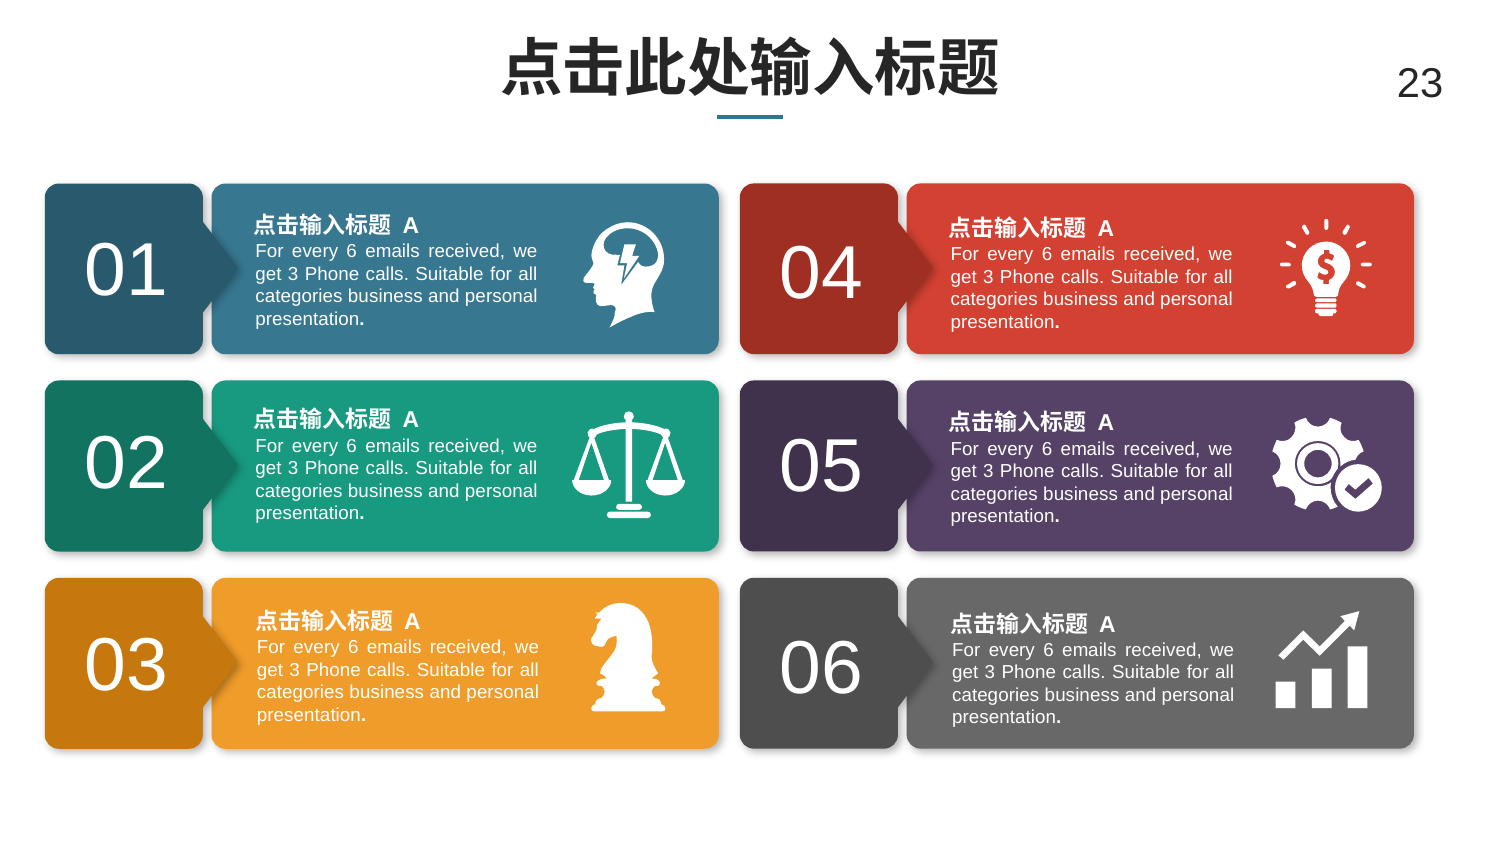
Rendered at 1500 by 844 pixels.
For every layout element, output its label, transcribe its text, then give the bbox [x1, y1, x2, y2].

text_box [591, 602, 666, 712]
text_box For every 6 emails received, we get 3 Phone calls. Suitable for all categories business and personal presentation. [939, 430, 1244, 532]
text_box [1275, 681, 1296, 709]
text_box 01 [72, 215, 180, 317]
text_box [211, 380, 719, 552]
text_box [1279, 262, 1291, 267]
text_box [1335, 464, 1382, 512]
text_box [739, 380, 933, 552]
text_box [583, 222, 665, 328]
text_box [1342, 224, 1350, 235]
text_box [44, 183, 238, 355]
text_box [1311, 668, 1332, 709]
text_box [572, 411, 685, 502]
text_box [1356, 241, 1367, 249]
slide_number 23 [1385, 50, 1465, 96]
text_box [616, 503, 643, 510]
text_box [1301, 224, 1310, 235]
text_box [1347, 646, 1368, 709]
text_box [906, 577, 1414, 749]
text_box [1285, 240, 1297, 249]
text_box 06 [768, 612, 875, 714]
text_box 点击输入标题 A [242, 205, 431, 244]
text_box 点击输入标题 A [242, 399, 431, 438]
text_box 点击输入标题 A [937, 402, 1126, 441]
text_box [1360, 262, 1372, 267]
text_box 点击输入标题 A [244, 600, 432, 640]
text_box For every 6 emails received, we get 3 Phone calls. Suitable for all categories business and personal presentation. [244, 233, 549, 335]
text_box 点击输入标题 A [939, 603, 1127, 643]
text_box For every 6 emails received, we get 3 Phone calls. Suitable for all categories business and personal presentation. [940, 632, 1246, 734]
text_box [1272, 417, 1364, 510]
text_box For every 6 emails received, we get 3 Phone calls. Suitable for all categories business and personal presentation. [939, 236, 1244, 338]
text_box [1278, 611, 1360, 660]
text_box [211, 577, 719, 749]
title 点击此处输入标题 [103, 22, 1397, 128]
text_box [739, 577, 933, 749]
text_box 04 [768, 218, 875, 320]
text_box [739, 183, 933, 355]
text_box For every 6 emails received, we get 3 Phone calls. Suitable for all categories business and personal presentation. [244, 427, 549, 529]
text_box [211, 183, 719, 355]
text_box [1356, 281, 1366, 289]
text_box [44, 380, 238, 552]
text_box [1315, 298, 1337, 317]
text_box 03 [72, 609, 180, 711]
text_box [906, 183, 1414, 355]
text_box [1285, 280, 1297, 289]
text_box [1324, 218, 1329, 230]
text_box [606, 511, 651, 519]
text_box [44, 577, 238, 749]
text_box [906, 380, 1414, 552]
text_box 05 [768, 411, 875, 513]
text_box 点击输入标题 A [937, 208, 1126, 247]
text_box [1301, 241, 1351, 297]
text_box 02 [72, 408, 180, 510]
text_box For every 6 emails received, we get 3 Phone calls. Suitable for all categories business and personal presentation. [245, 629, 551, 731]
